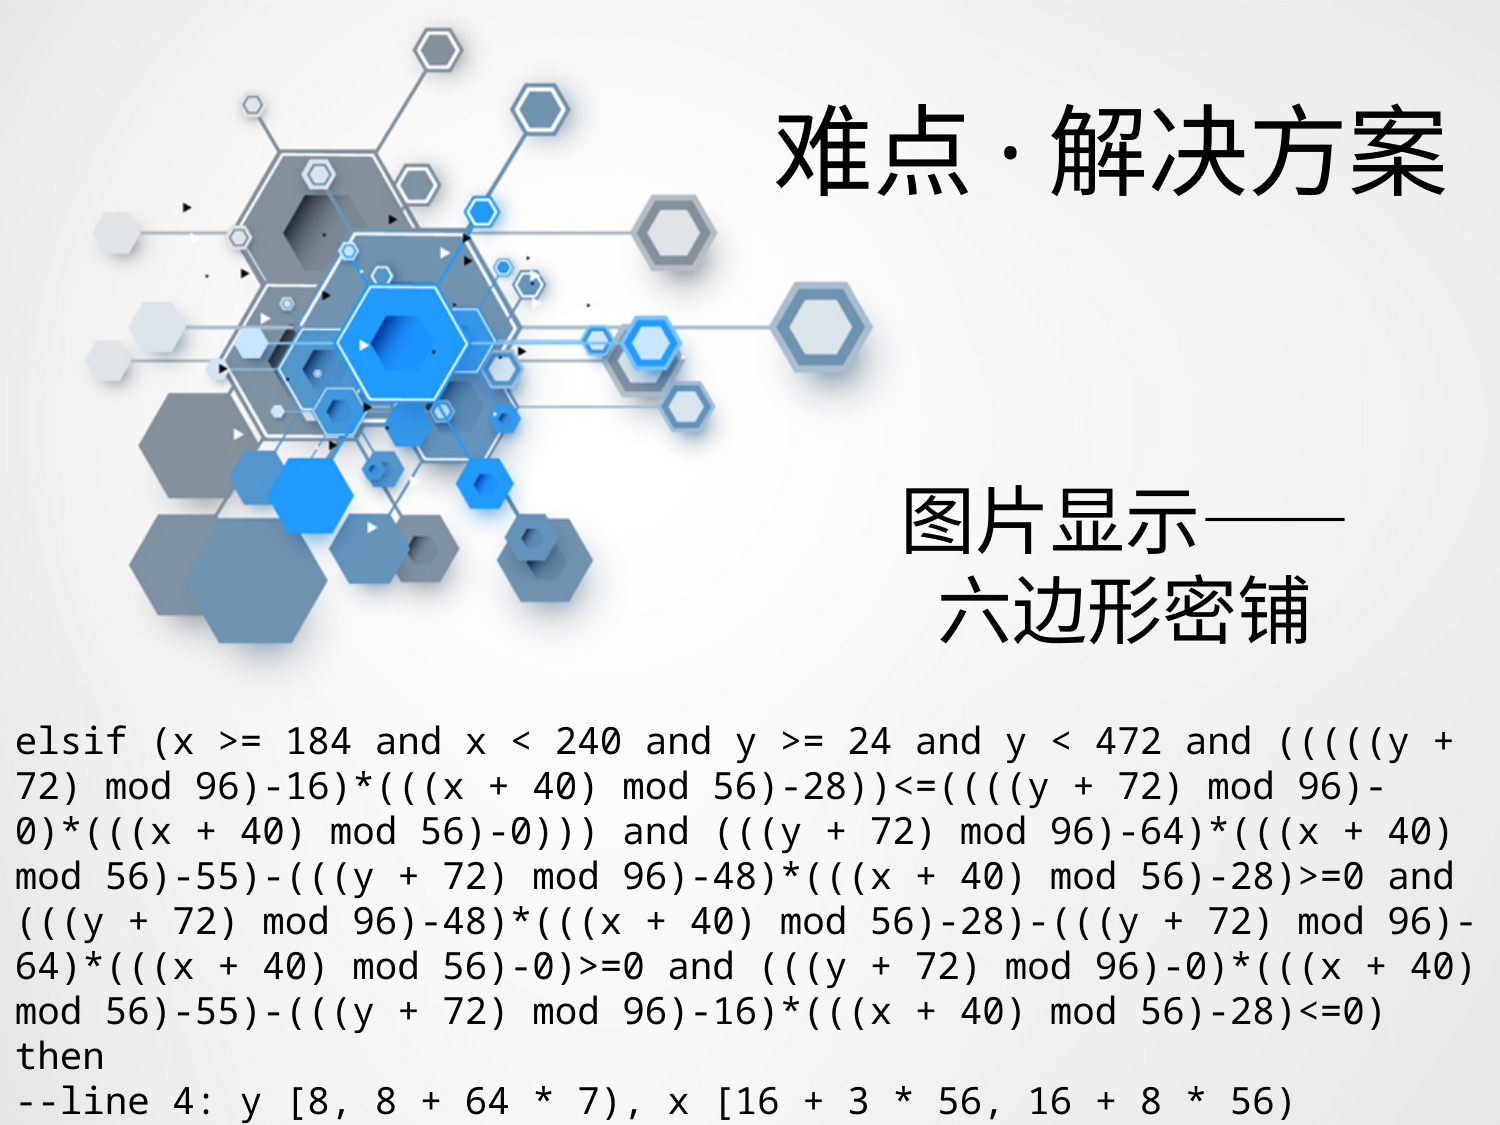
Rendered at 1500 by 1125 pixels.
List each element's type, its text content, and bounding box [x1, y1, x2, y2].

text_box 难点·解决方案 [721, 81, 1500, 216]
text_box elsif (x >= 184 and x < 240 and y >= 24 and y < 472 and (((((y + 72) mod 96)-16)*(((x + 40) mod 56)-28))<=((((y + 72) mod 96)-0)*(((x + 40) mod 56)-0))) and (((y + 72) mod 96)-64)*(((x + 40) mod 56)-55)-(((y + 72) mod 96)-48)*(((x + 40) mod 56)-28)>=0 and (((y + 72) mod 96)-48)*(((x + 40) mod 56)-28)-(((y + 72) mod 96)-64)*(((x + 40) mod 56)-0)>=0 and (((y + 72) mod 96)-0)*(((x + 40) mod 56)-55)-(((y + 72) mod 96)-16)*(((x + 40) mod 56)-28)<=0) then --line 4: y [8, 8 + 64 * 7), x [16 + 3 * 56, 16 + 8 * 56) [0, 709, 1500, 1125]
picture [0, 0, 1500, 709]
text_box 图片显示—— 六边形密铺 [749, 466, 1500, 662]
